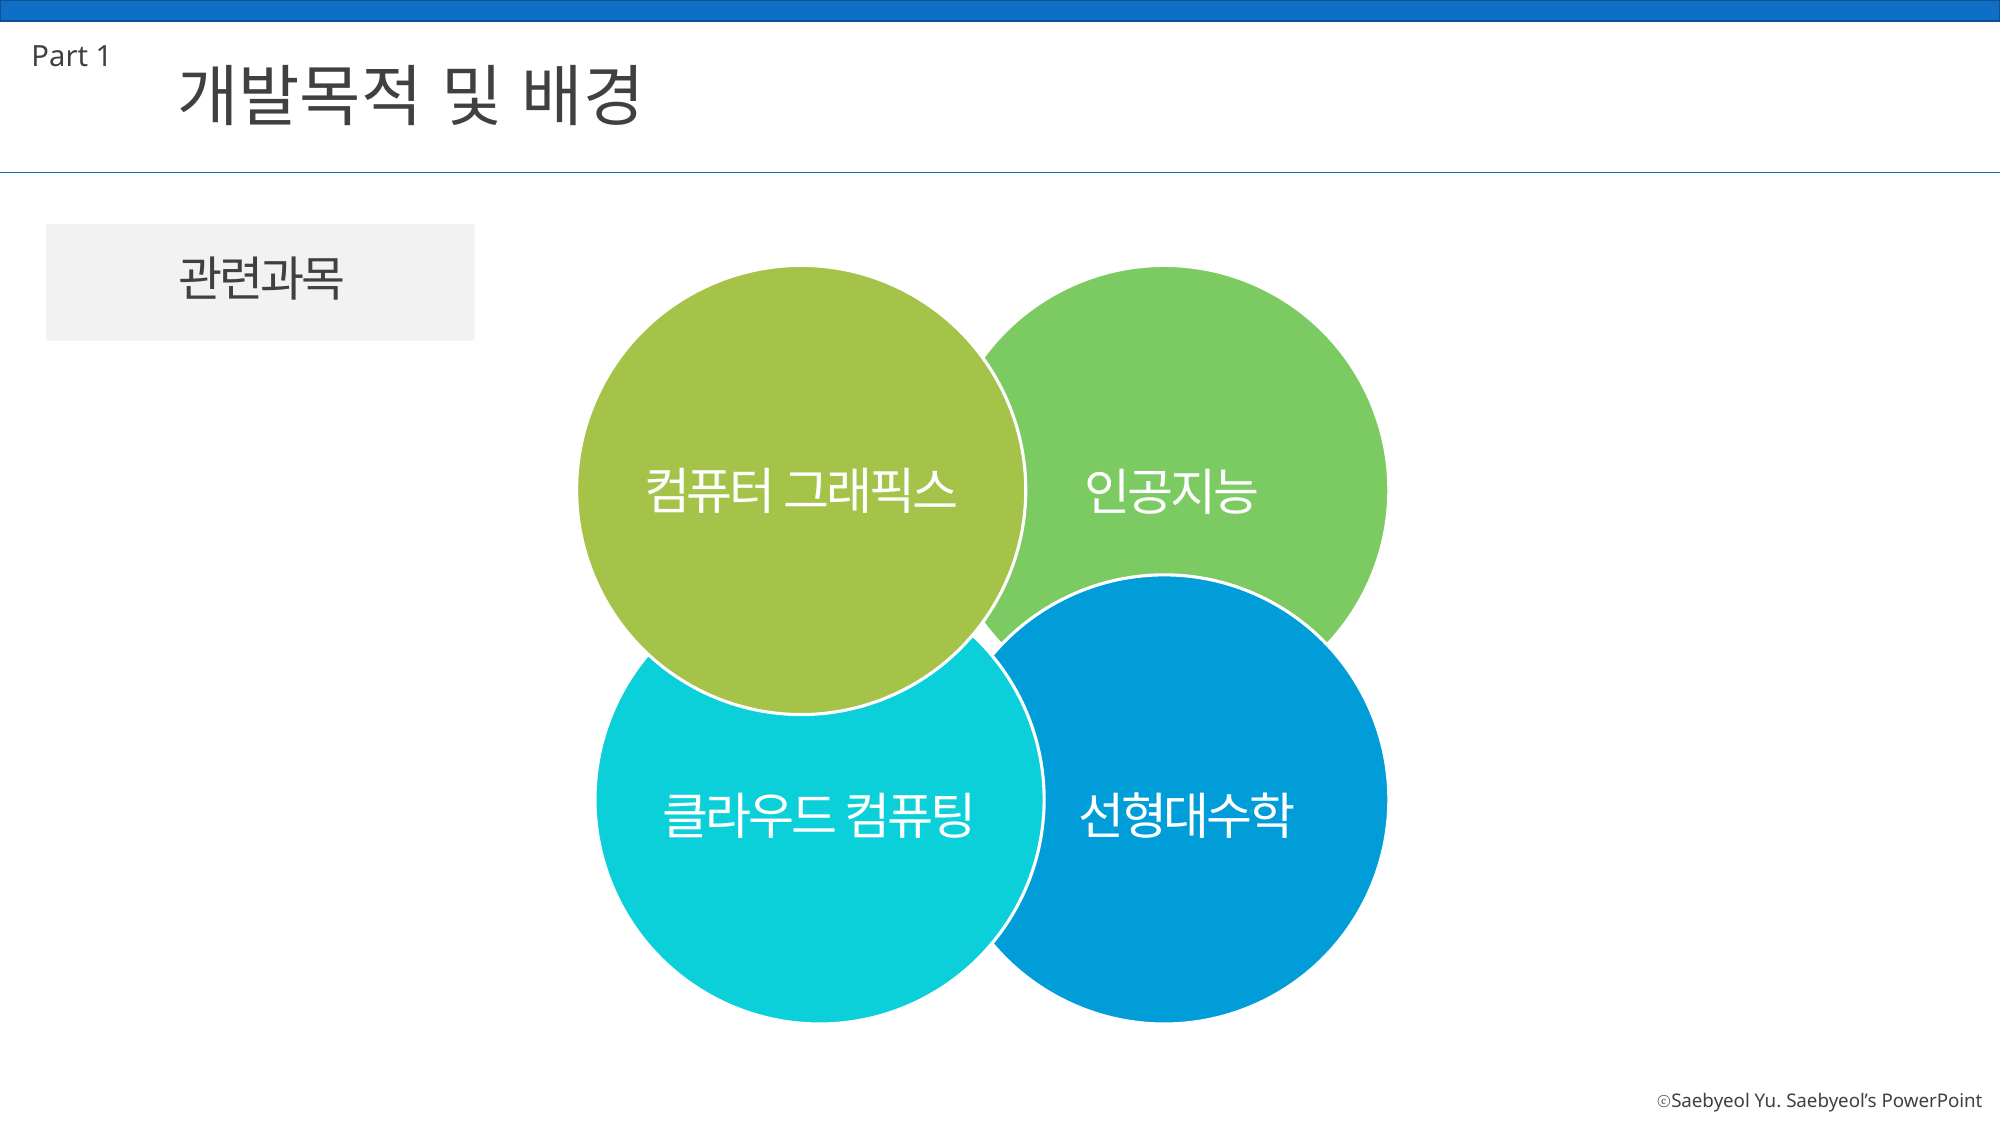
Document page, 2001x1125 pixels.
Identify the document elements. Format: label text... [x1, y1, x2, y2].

text_box [593, 635, 1046, 1026]
text_box [575, 263, 1028, 717]
text_box 클라우드 컴퓨팅 [647, 777, 992, 853]
text_box 선형대수학 [1063, 777, 1311, 853]
text_box [0, 0, 2000, 22]
text_box 컴퓨터 그래픽스 [629, 452, 974, 527]
text_box 인공지능 [1069, 452, 1275, 528]
text_box [983, 263, 1391, 645]
text_box 개발목적 및 배경 [162, 46, 660, 142]
text_box [992, 573, 1391, 1026]
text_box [45, 223, 475, 341]
text_box Part 1 [16, 29, 300, 80]
